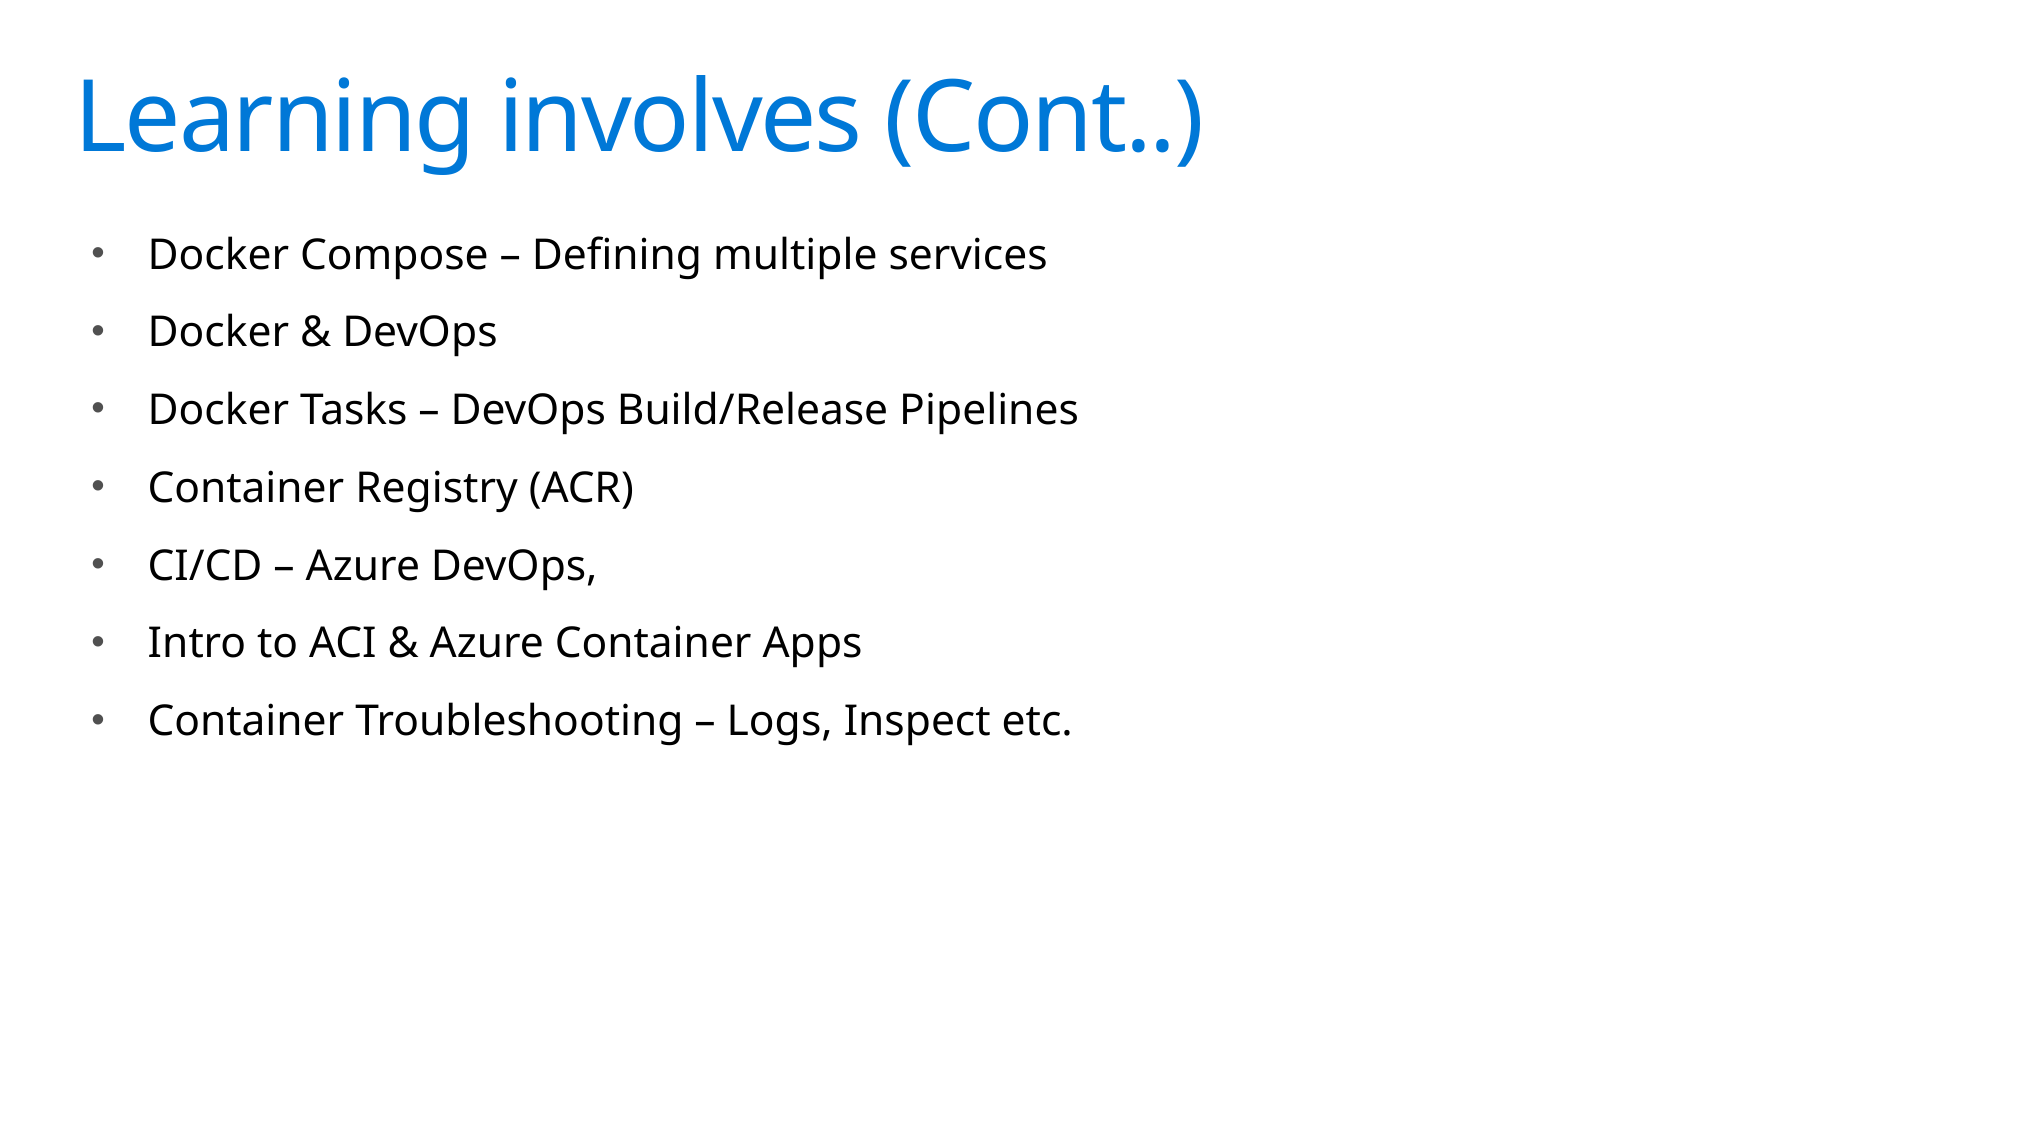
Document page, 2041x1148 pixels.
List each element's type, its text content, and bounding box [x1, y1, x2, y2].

list Docker Compose – Defining multiple services Docker & DevOps Docker Tasks – DevOps Build/Release Pipelines Container Registry (ACR) CI/CD – Azure DevOps, Intro to ACI & Azure Container Apps Container Troubleshooting – Logs, Inspect etc. [67, 191, 2002, 1021]
title Learning involves (Cont..) [50, 50, 1938, 166]
